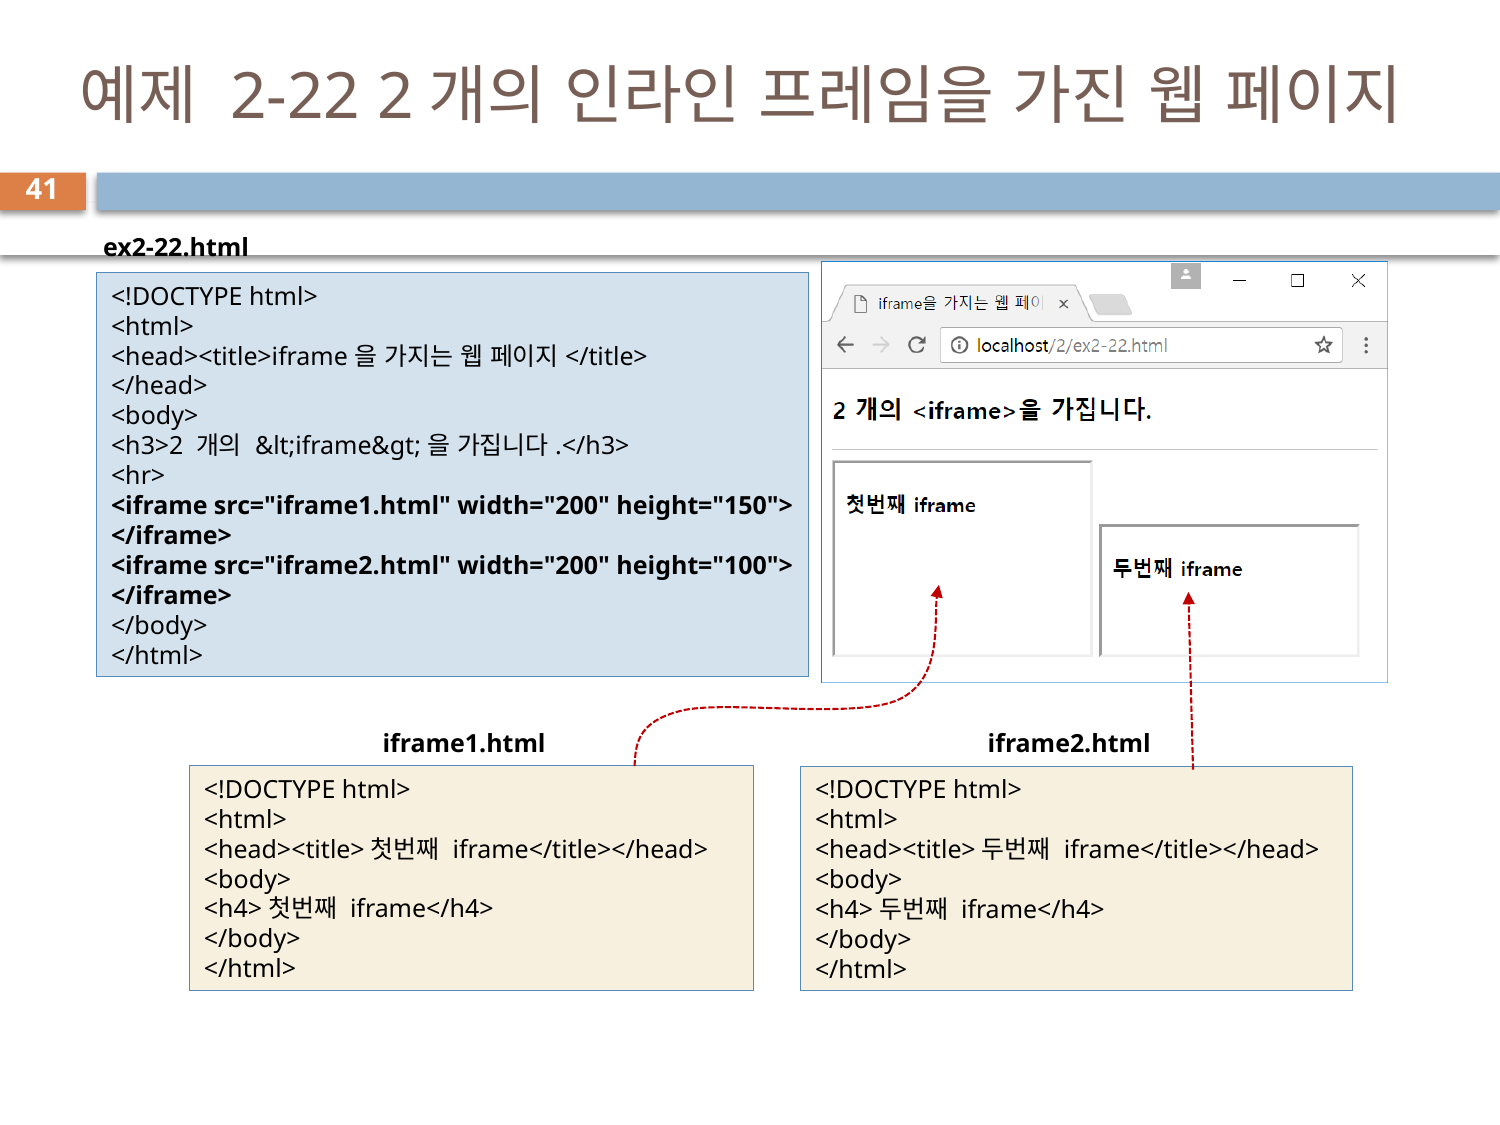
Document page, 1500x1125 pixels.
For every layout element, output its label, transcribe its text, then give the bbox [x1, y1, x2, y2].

text_box [632, 659, 910, 767]
text_box <!DOCTYPE html> <html> <head><title>iframe을 가지는 웹 페이지</title> </head> <body> <h3>2 개의 &lt;iframe&gt;을 가집니다.</h3> <hr> <iframe src="iframe1.html" width="200" height="150"> </iframe> <iframe src="iframe2.html" width="200" height="100"> </iframe> </body> </html> [96, 272, 809, 677]
text_box <!DOCTYPE html> <html> <head><title>첫번째 iframe</title></head> <body> <h4>첫번째 iframe</h4> </body> </html> [189, 765, 754, 991]
text_box iframe2.html [972, 720, 1166, 766]
picture [820, 260, 1388, 683]
text_box ex2-22.html [88, 224, 265, 270]
text_box iframe1.html [367, 720, 561, 766]
title 예제 2-22 2개의 인라인 프레임을 가진 웹 페이지 [64, 37, 1438, 149]
text_box <!DOCTYPE html> <html> <head><title>두번째 iframe</title></head> <body> <h4>두번째 iframe</h4> </body> </html> [800, 766, 1353, 991]
slide_number 41 [0, 170, 87, 211]
text_box [1189, 693, 1195, 770]
